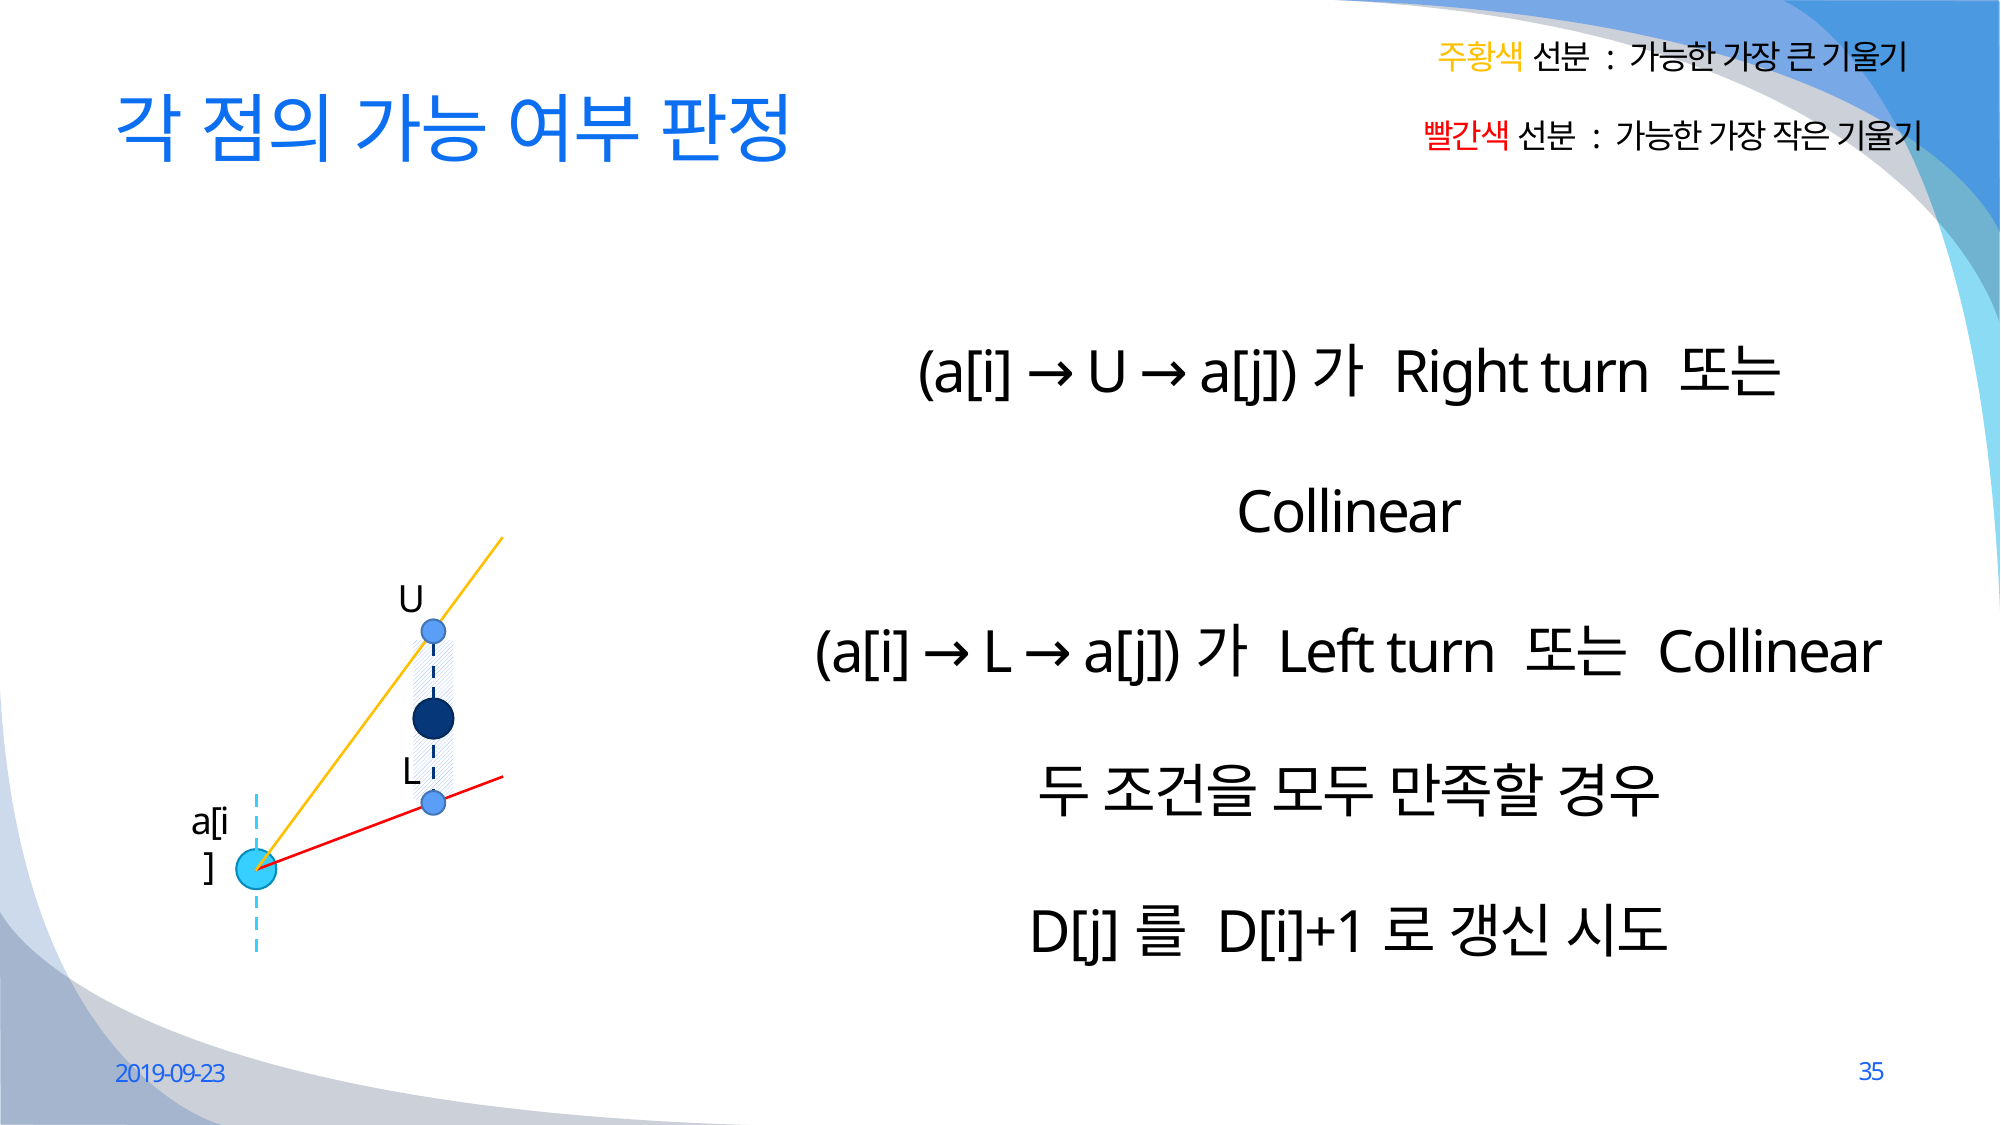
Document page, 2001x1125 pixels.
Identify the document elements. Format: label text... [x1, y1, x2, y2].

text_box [235, 787, 278, 952]
text_box (a[i] → U → a[j])가 Right turn 또는 Collinear (a[i] → L → a[j])가 Left turn 또는 Collinear 두 조건을 모두 만족할 경우 D[j]를 D[i]+1로 갱신 시도 [799, 222, 1900, 1005]
slide_number 35 [1433, 1042, 1900, 1103]
text_box 주황색 선분 : 가능한 가장 큰 기울기 빨간색 선분 : 가능한 가장 작은 기울기 [1346, 0, 2000, 152]
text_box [412, 636, 455, 801]
text_box a[i] [172, 789, 235, 894]
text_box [255, 537, 503, 871]
title 각 점의 가능 여부 판정 [99, 50, 1900, 202]
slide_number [99, 1042, 567, 1103]
